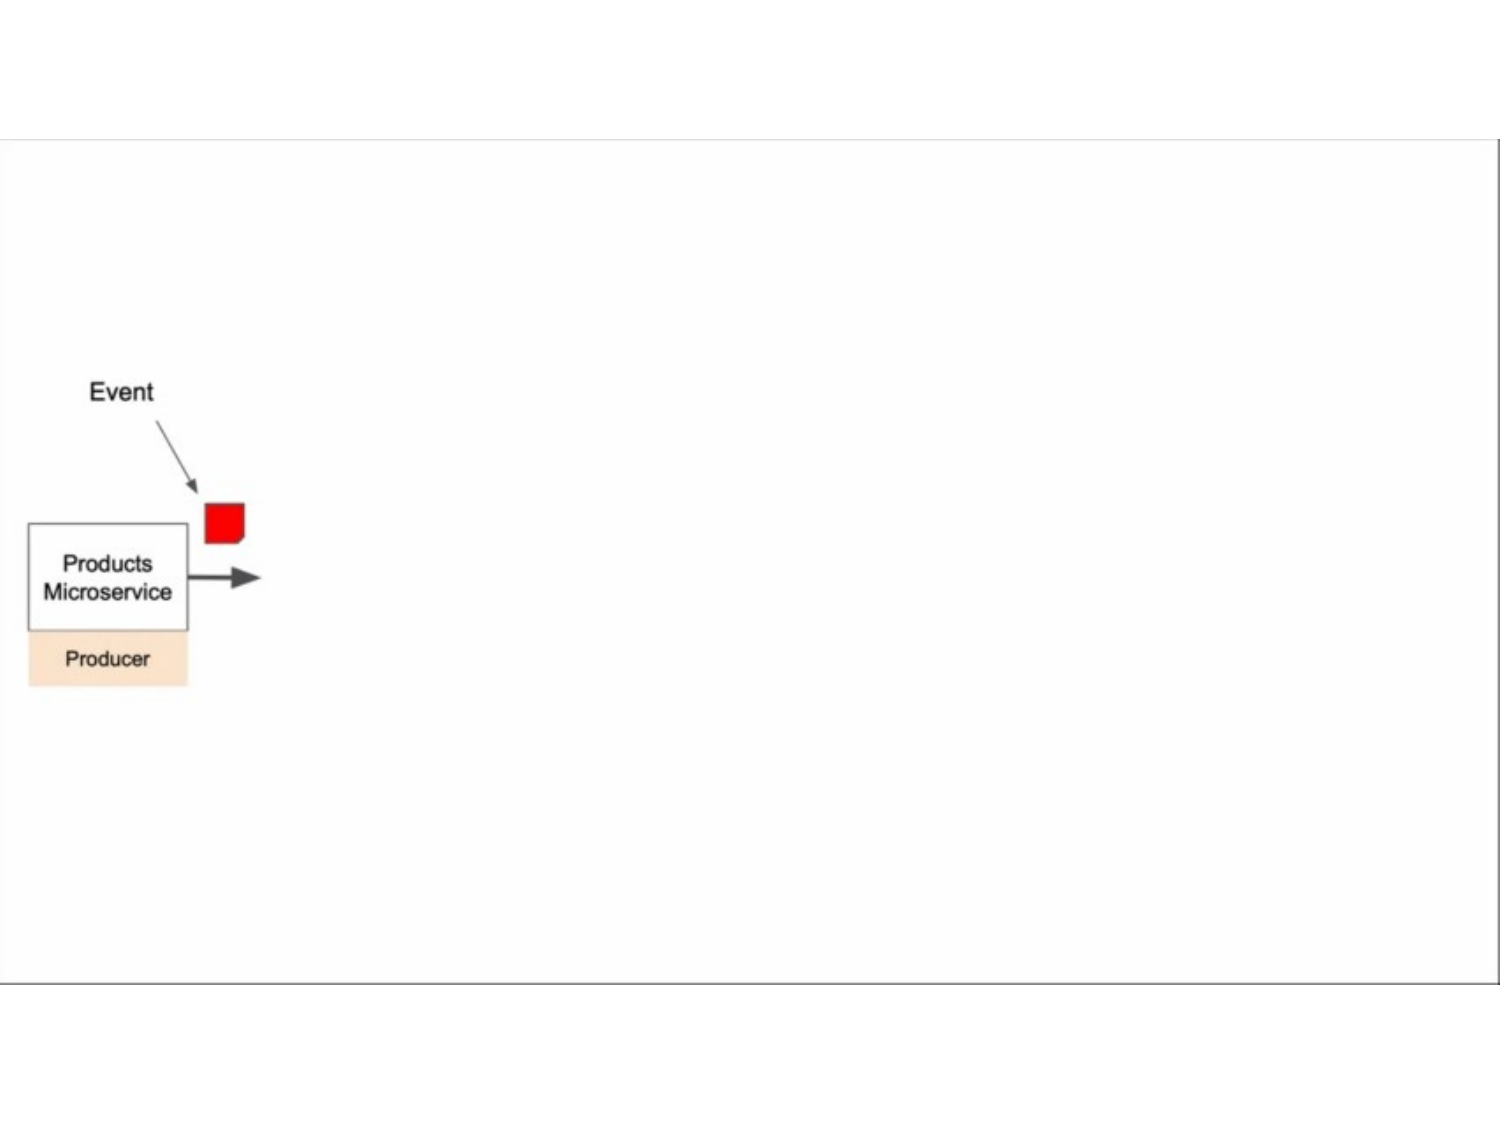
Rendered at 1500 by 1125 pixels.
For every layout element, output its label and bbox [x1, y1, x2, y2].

picture [0, 139, 1500, 986]
